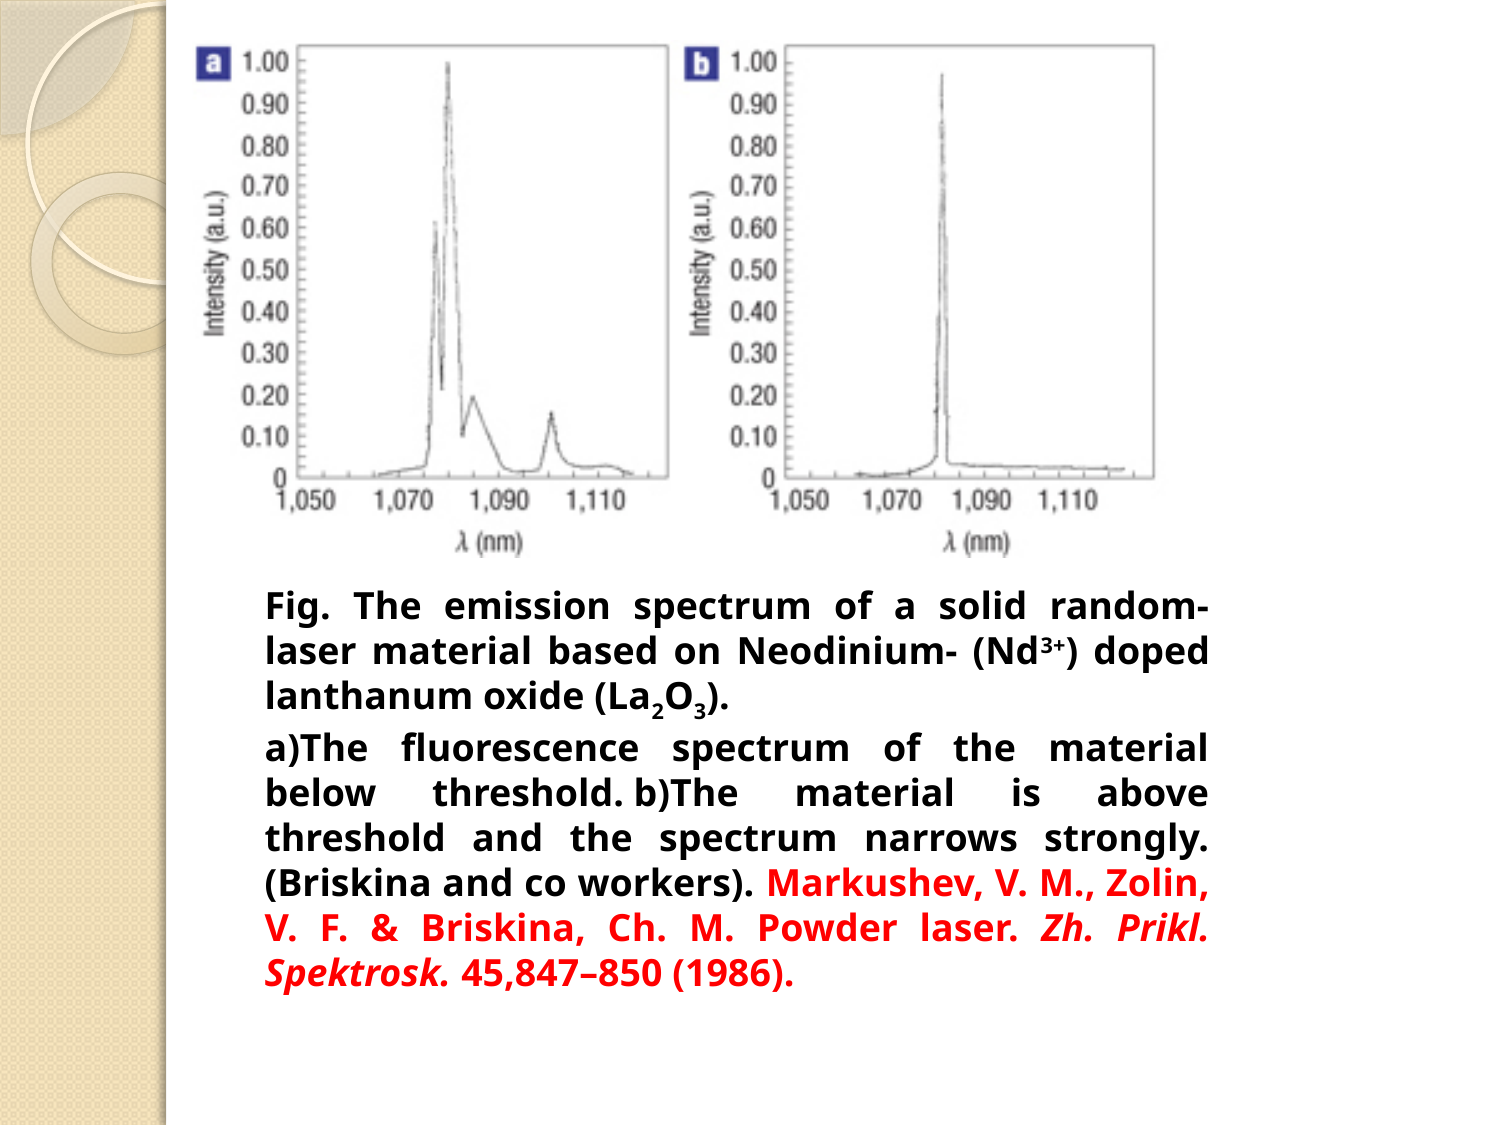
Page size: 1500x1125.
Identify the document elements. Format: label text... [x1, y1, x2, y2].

text_box Fig. The emission spectrum of a solid random-laser material based on Neodinium- (Nd3+) doped lanthanum oxide (La2O3). a)The fluorescence spectrum of the material below threshold. b)The material is above threshold and the spectrum narrows strongly.(Briskina and co workers). Markushev, V. M., Zolin, V. F. & Briskina, Ch. M. Powder laser. Zh. Prikl. Spektrosk. 45,847–850 (1986). [249, 574, 1225, 1091]
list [192, 40, 1188, 558]
